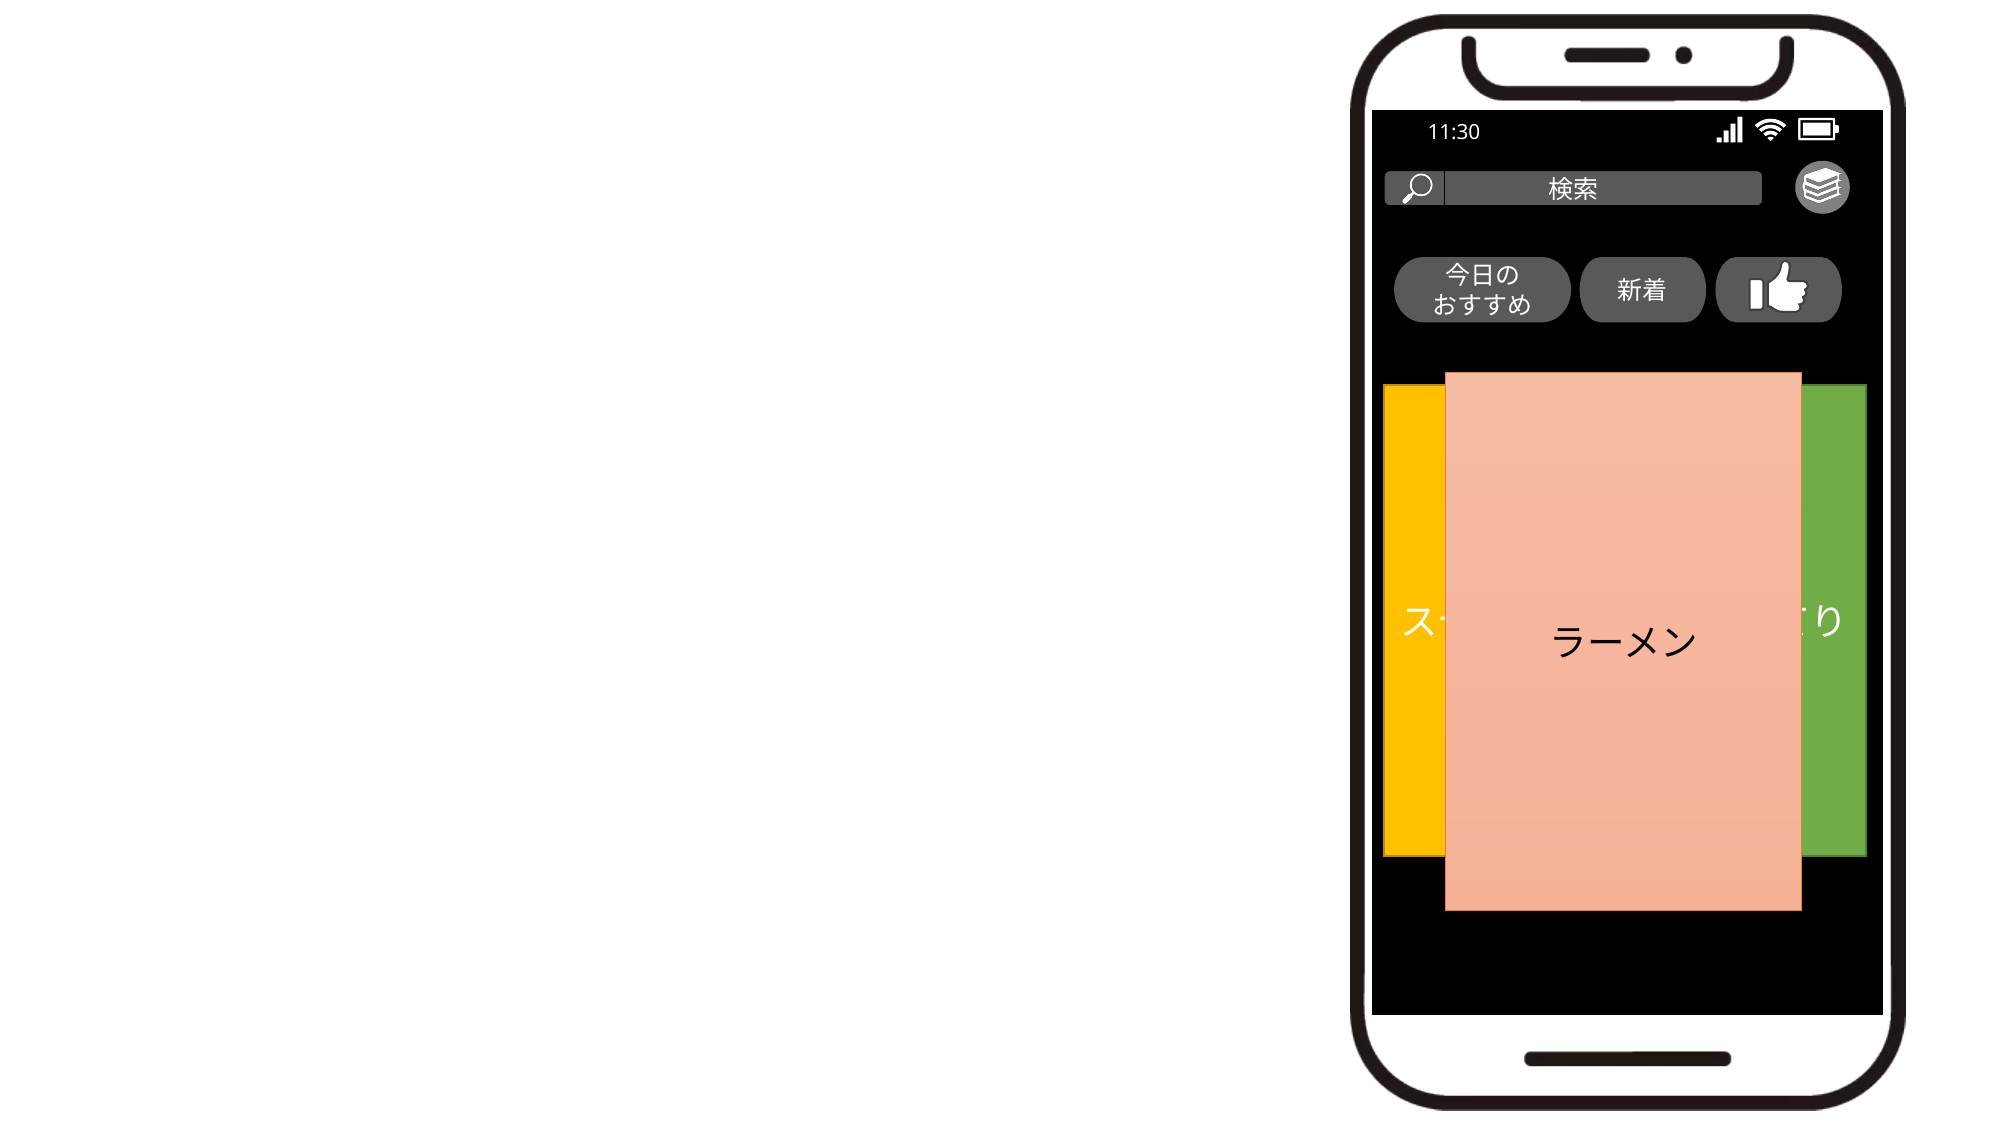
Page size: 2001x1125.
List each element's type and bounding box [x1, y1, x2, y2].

picture [1350, 14, 1906, 1111]
text_box [1743, 251, 1814, 322]
